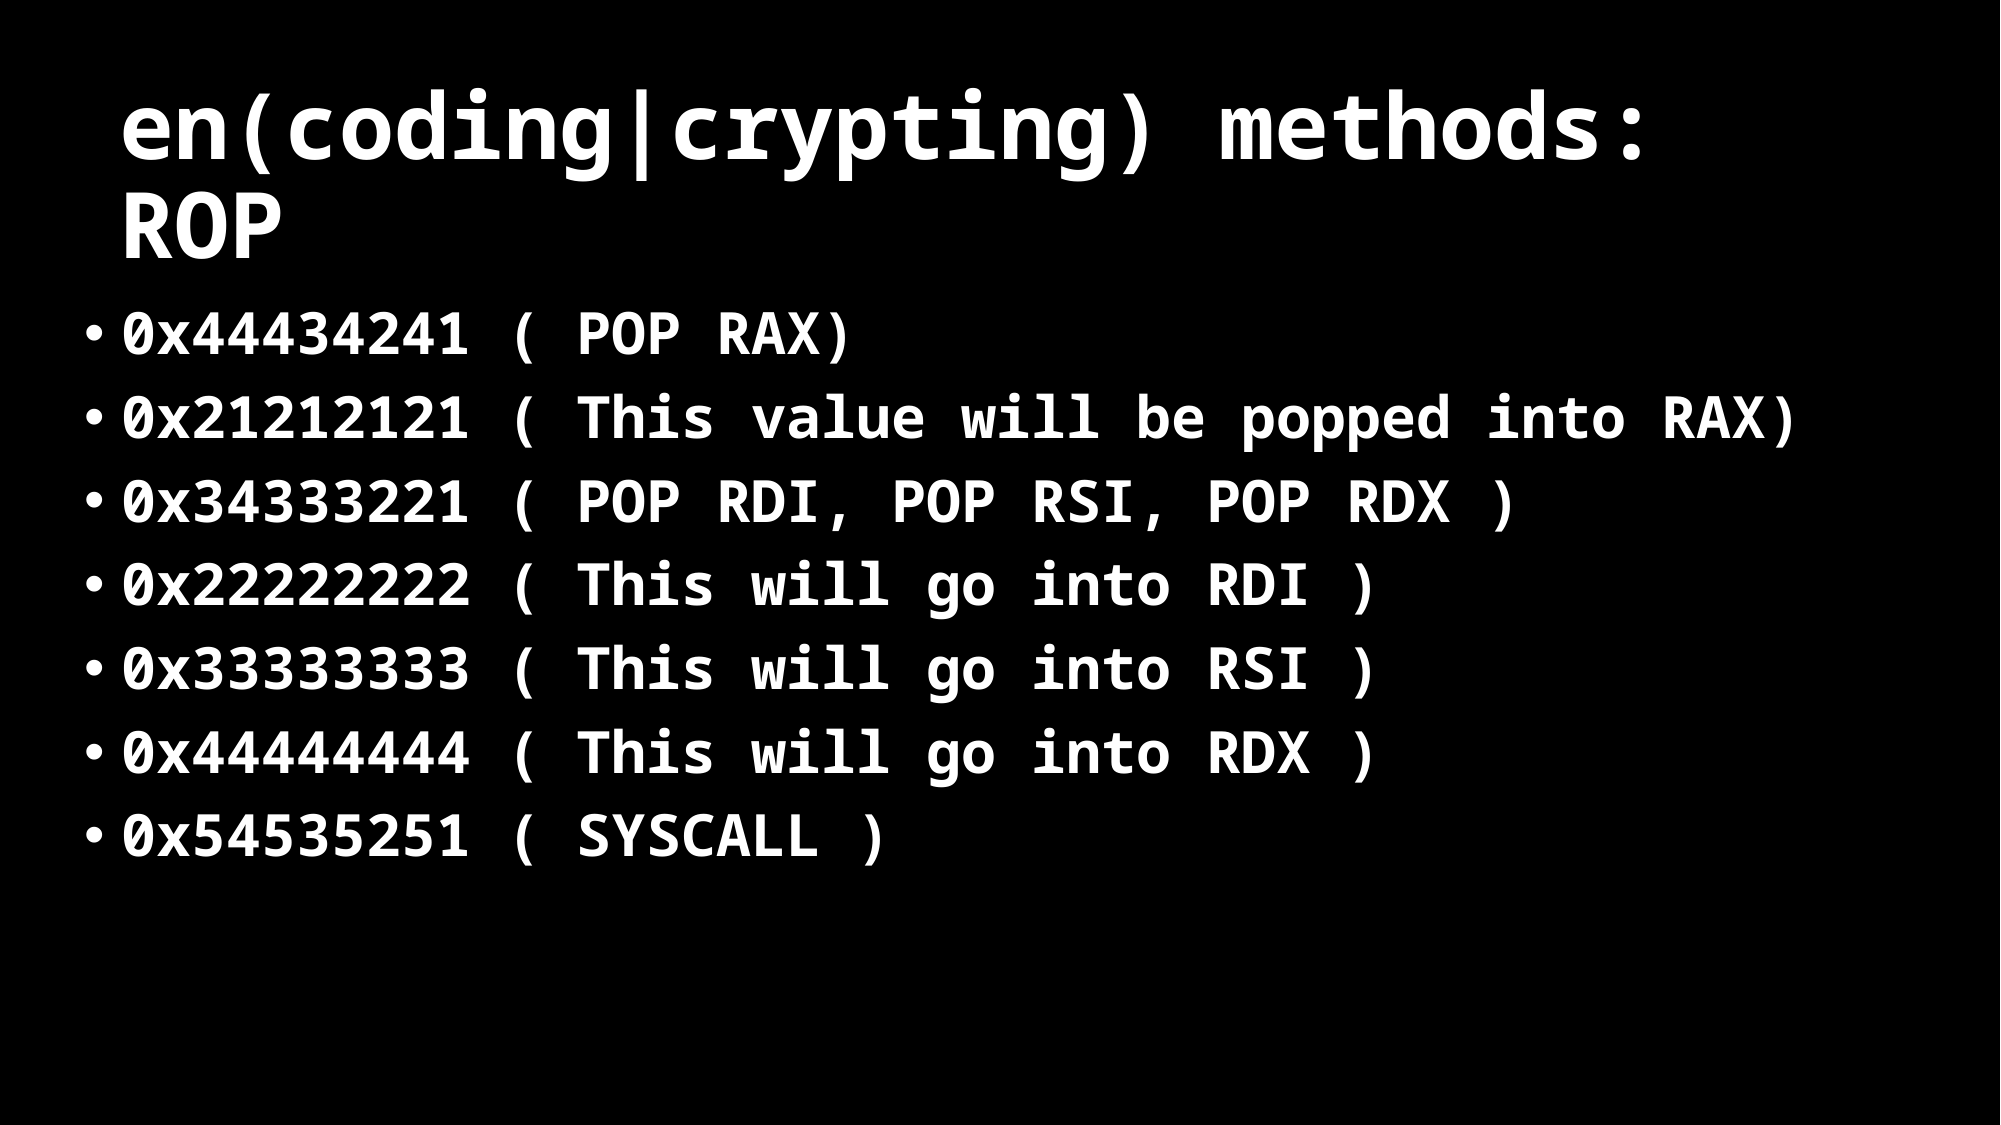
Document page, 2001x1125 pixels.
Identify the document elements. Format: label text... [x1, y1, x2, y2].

title en(coding|crypting) methods: ROP [104, 69, 1912, 290]
list 0x44434241 ( POP RAX) 0x21212121 ( This value will be popped into RAX) 0x34333221 ( POP RDI, POP RSI, POP RDX ) 0x22222222 ( This will go into RDI ) 0x33333333 ( This will go into RSI ) 0x44444444 ( This will go into RDX ) 0x54535251 ( SYSCALL ) [69, 297, 1931, 1125]
